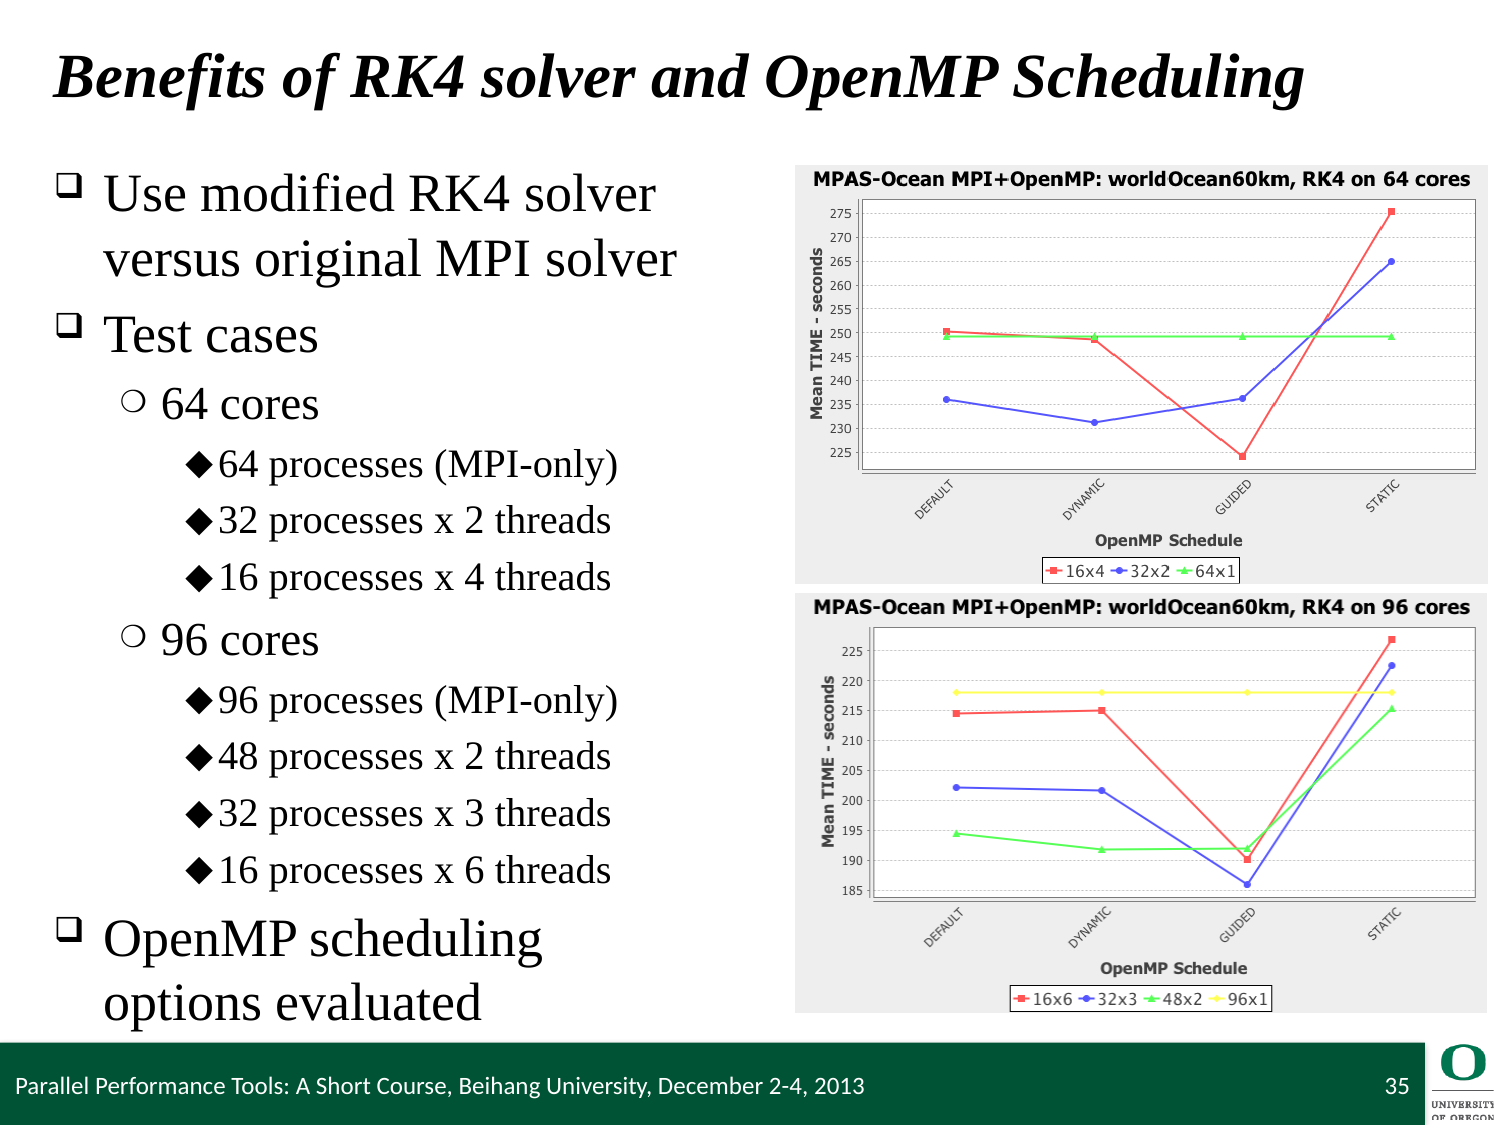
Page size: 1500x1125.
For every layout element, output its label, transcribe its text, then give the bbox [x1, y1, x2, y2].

title Benefits of RK4 solver and OpenMP Scheduling [39, 0, 1500, 145]
slide_number 35 [1074, 1044, 1425, 1125]
picture [794, 593, 1487, 1013]
list Use modified RK4 solver versus original MPI solver Test cases 64 cores 64 processes (MPI-only) 32 processes x 2 threads 16 processes x 4 threads 96 cores 96 processes (MPI-only) 48 processes x 2 threads 32 processes x 3 threads 16 processes x 6 threads OpenMP scheduling options evaluated [39, 149, 1500, 1046]
footer Parallel Performance Tools: A Short Course, Beihang University, December 2-4, 2013 [0, 1044, 988, 1125]
picture [795, 164, 1488, 585]
